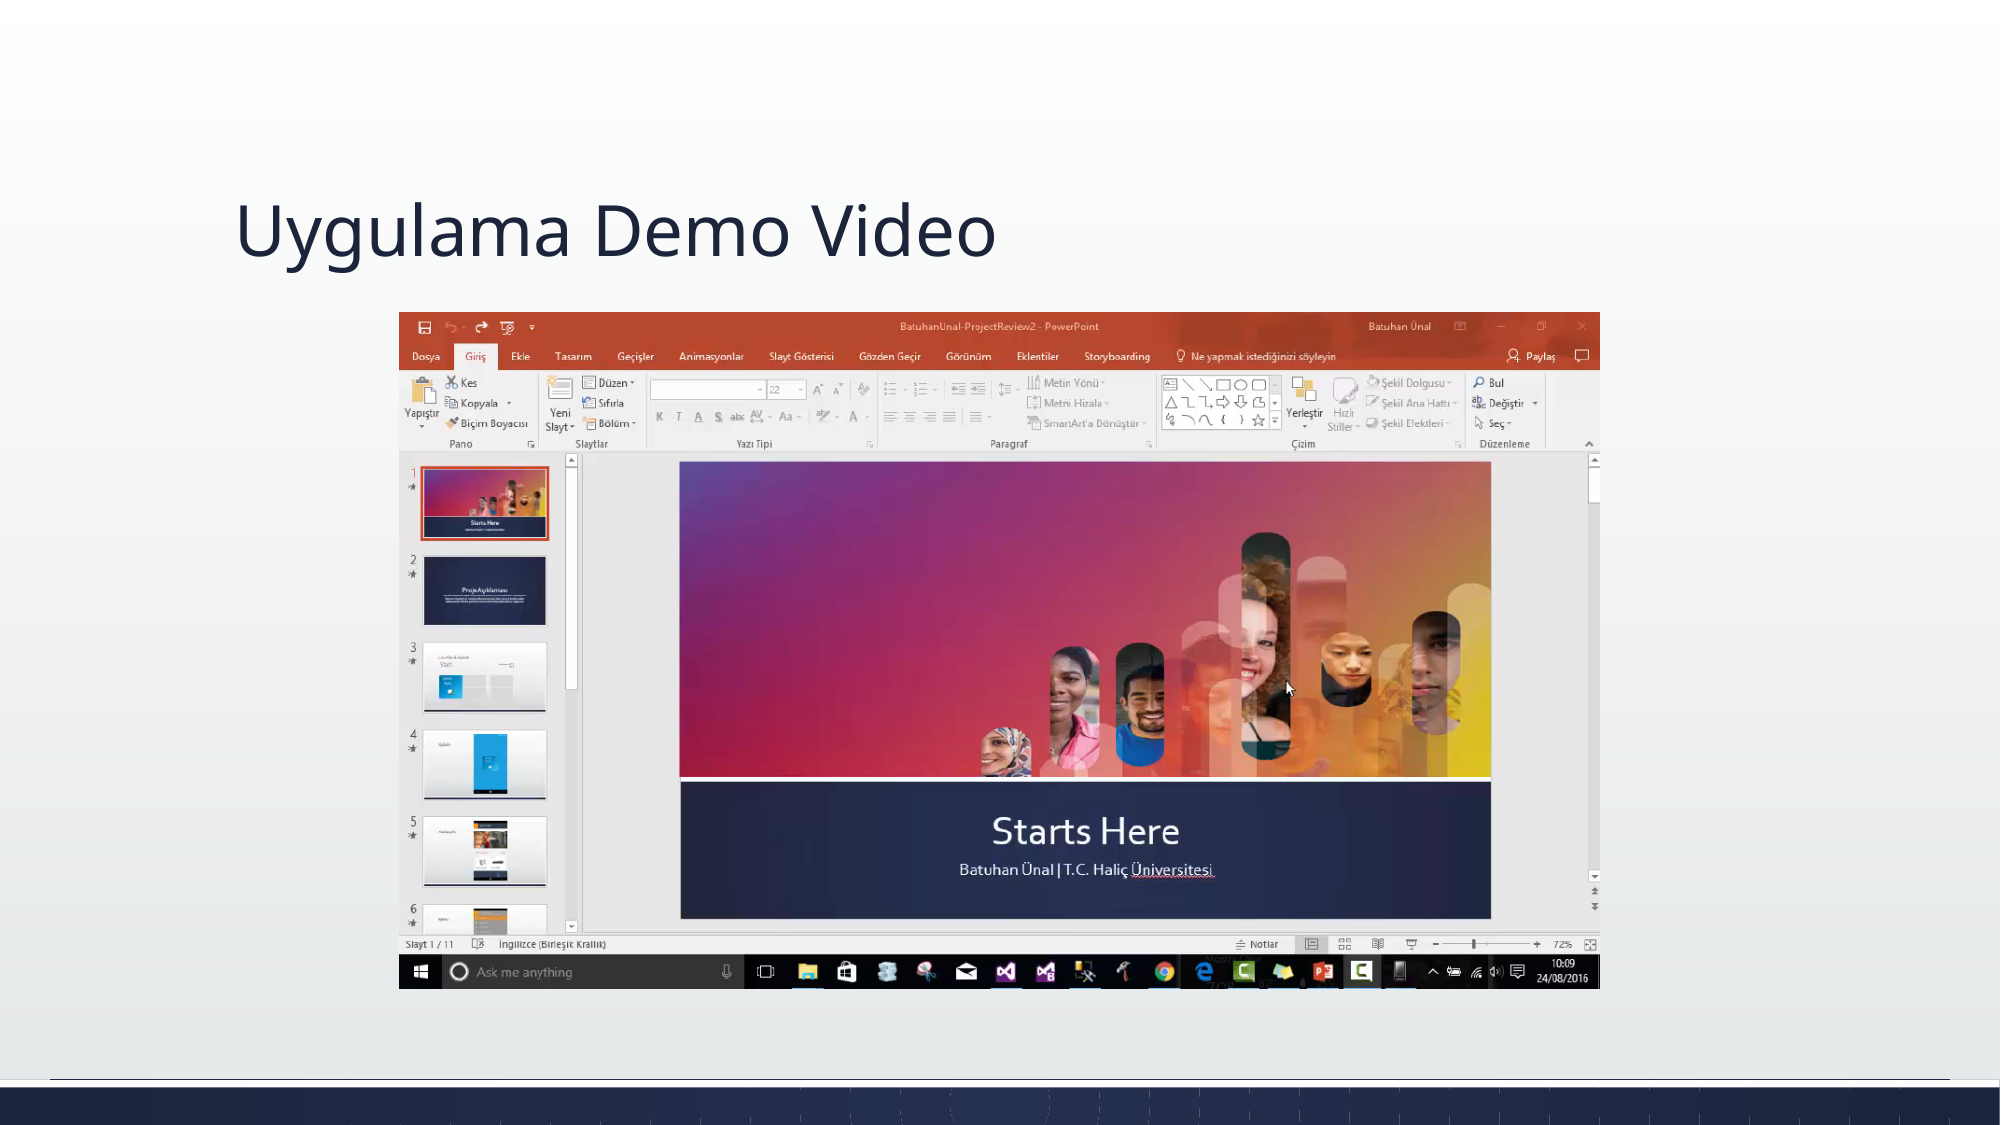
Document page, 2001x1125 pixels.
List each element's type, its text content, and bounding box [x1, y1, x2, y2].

title Uygulama Demo Video [219, 76, 1780, 279]
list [398, 311, 1601, 990]
